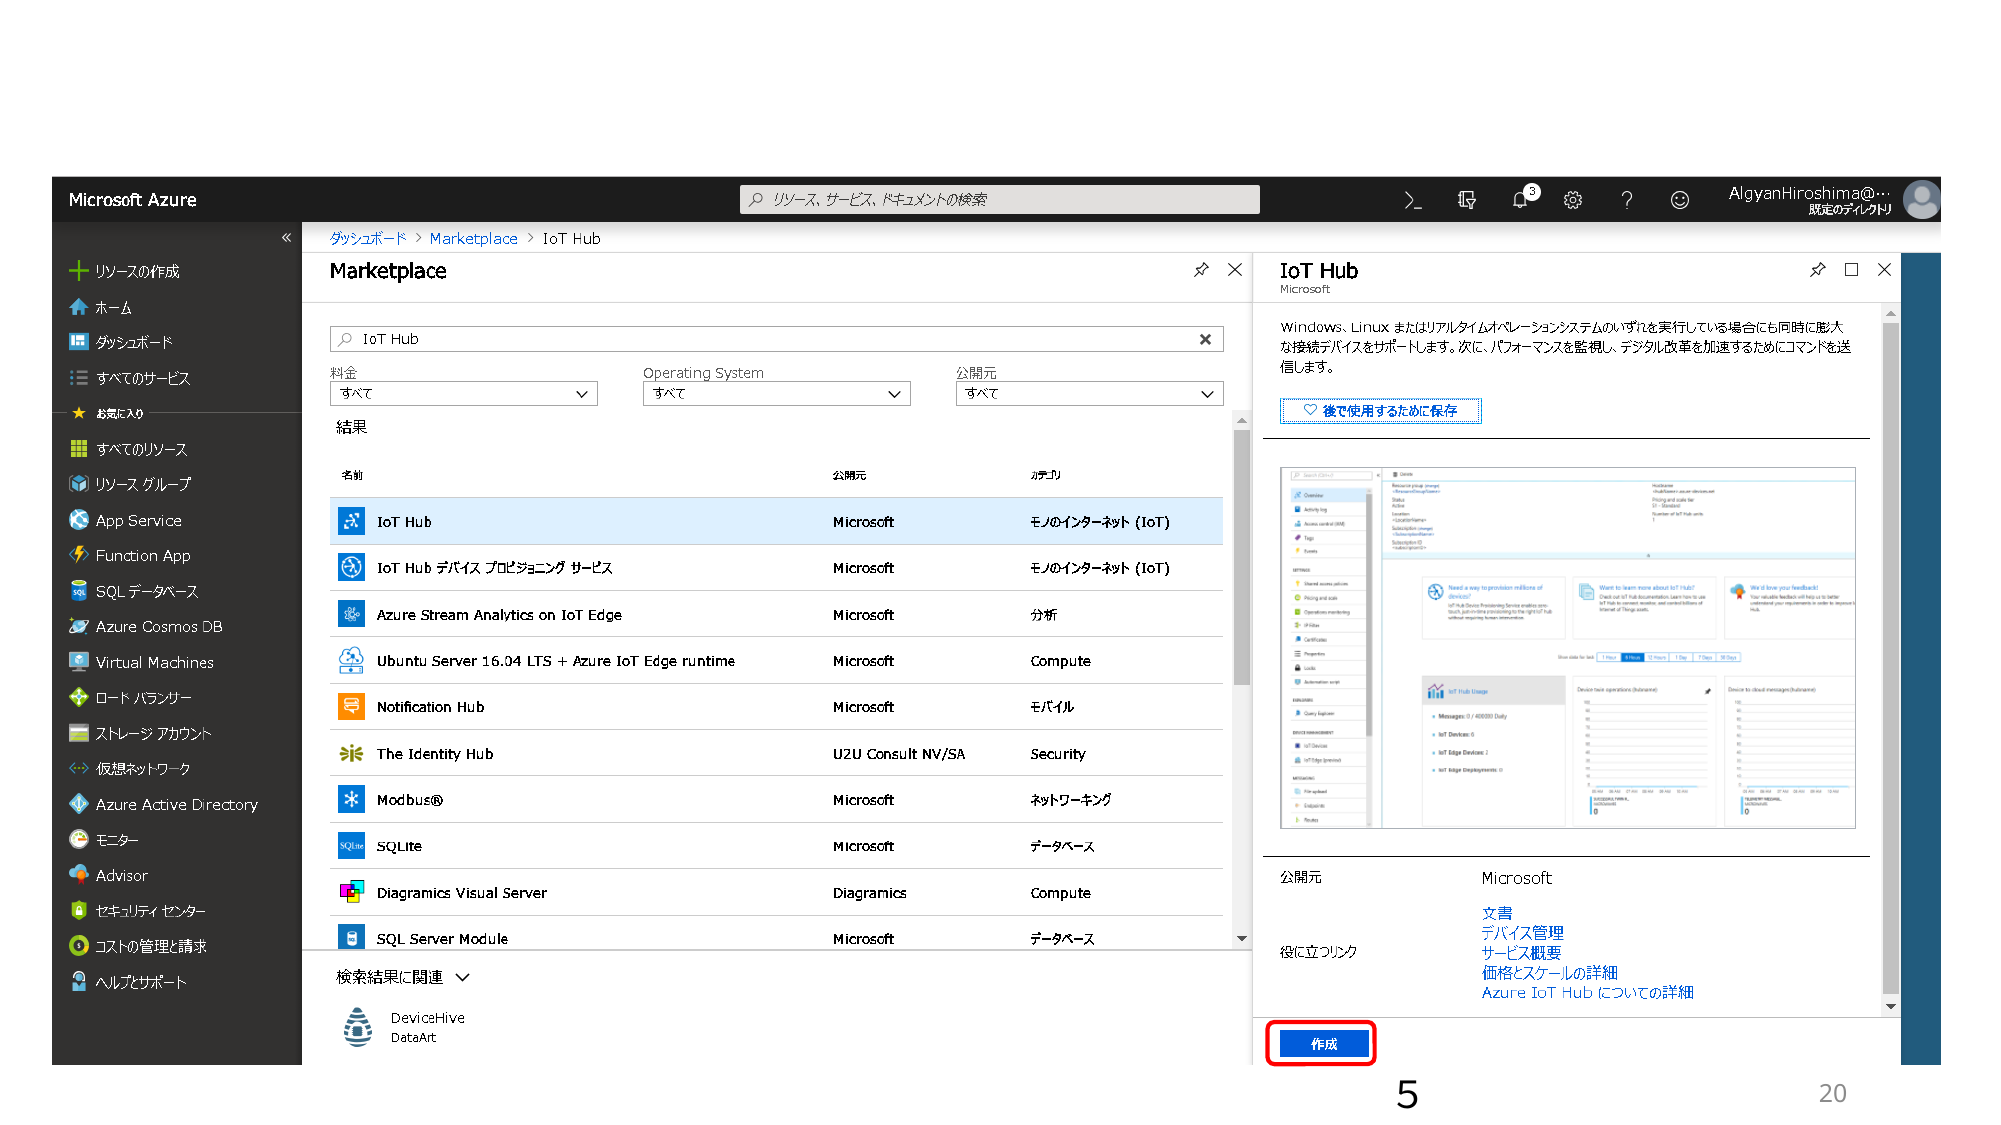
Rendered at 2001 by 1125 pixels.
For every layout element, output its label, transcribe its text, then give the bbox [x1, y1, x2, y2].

text_box ５ [1374, 1065, 1449, 1124]
slide_number 20 [1412, 1065, 1863, 1125]
picture [52, 176, 1941, 1065]
